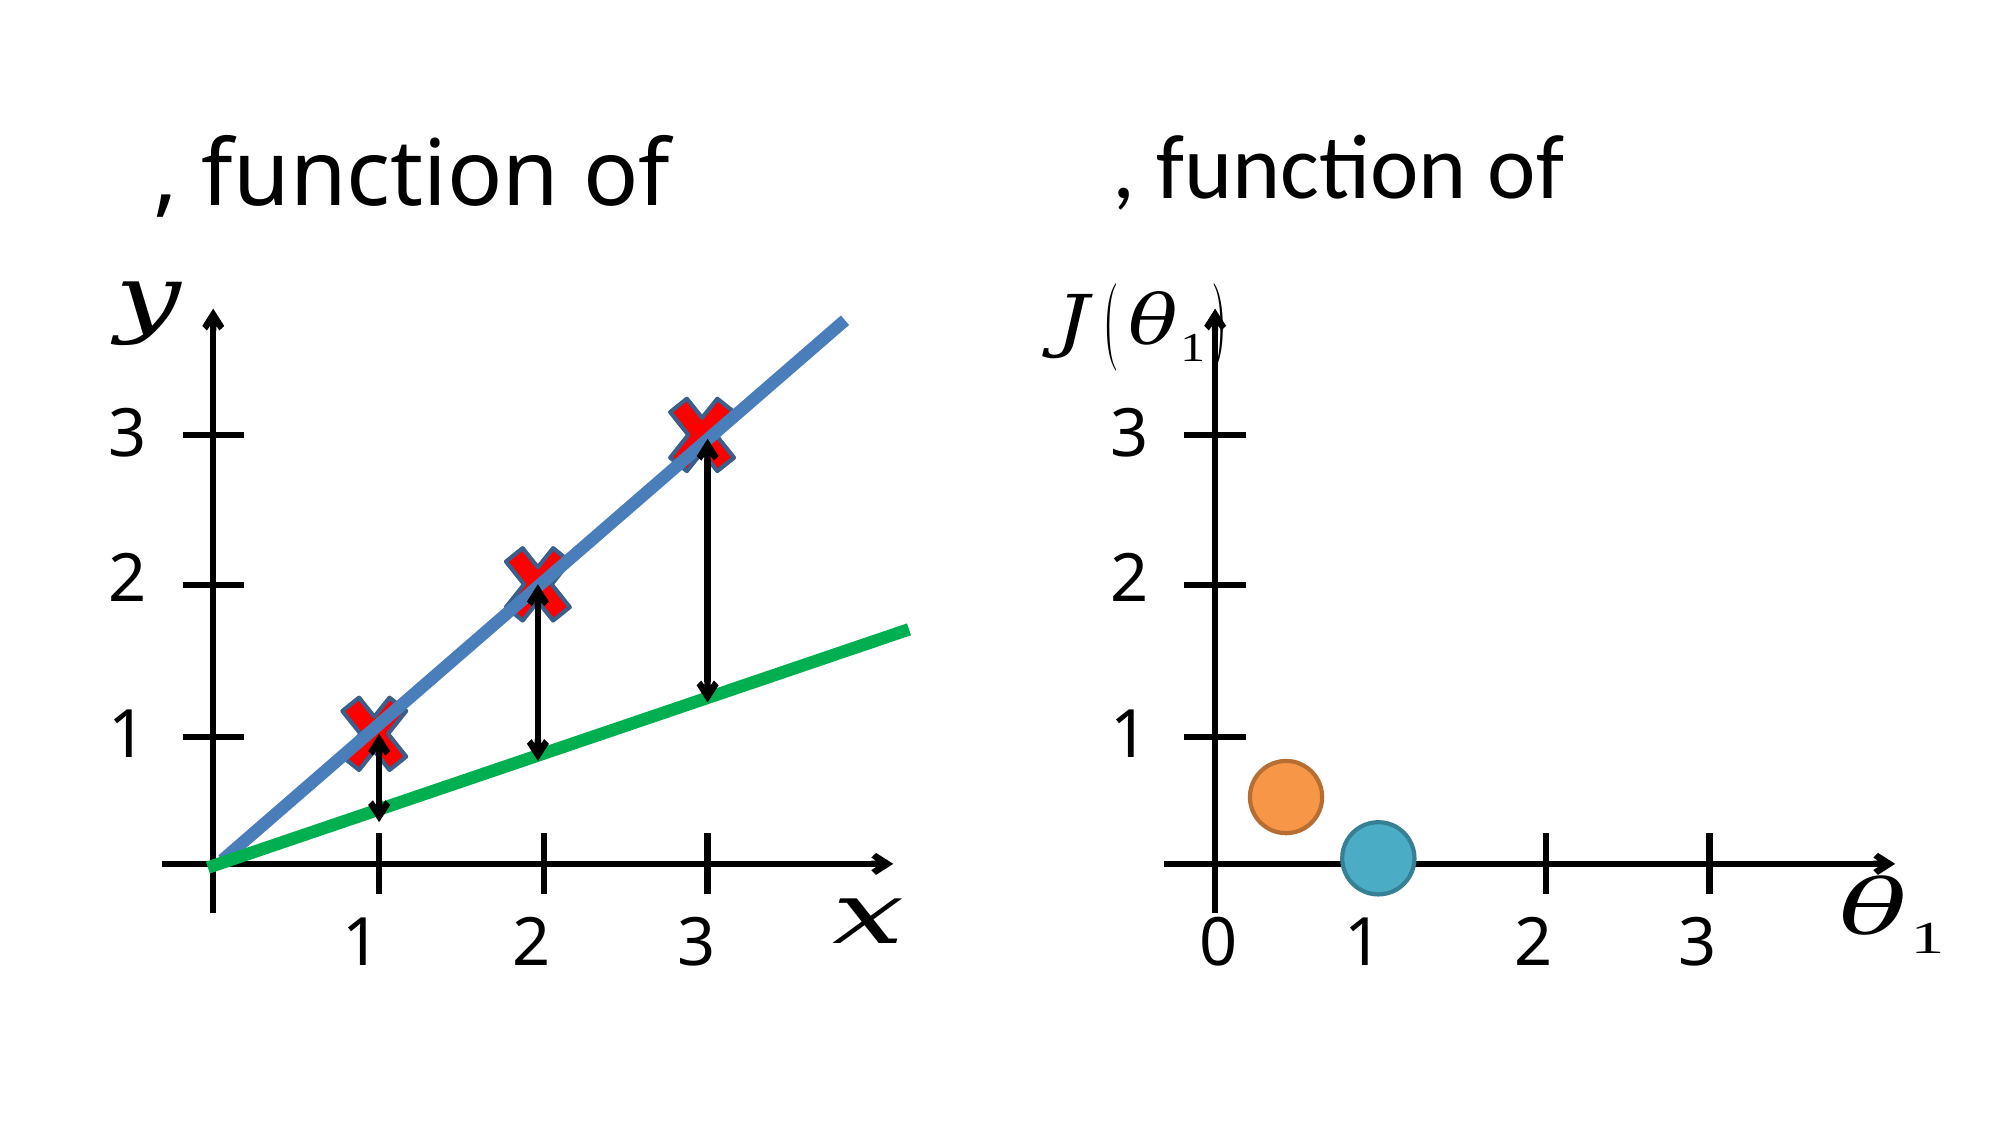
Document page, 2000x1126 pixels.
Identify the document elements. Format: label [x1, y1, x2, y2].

text_box [207, 629, 910, 868]
text_box [95, 250, 909, 987]
text_box [222, 319, 846, 627]
text_box [1118, 60, 1931, 277]
text_box [1035, 279, 1945, 988]
